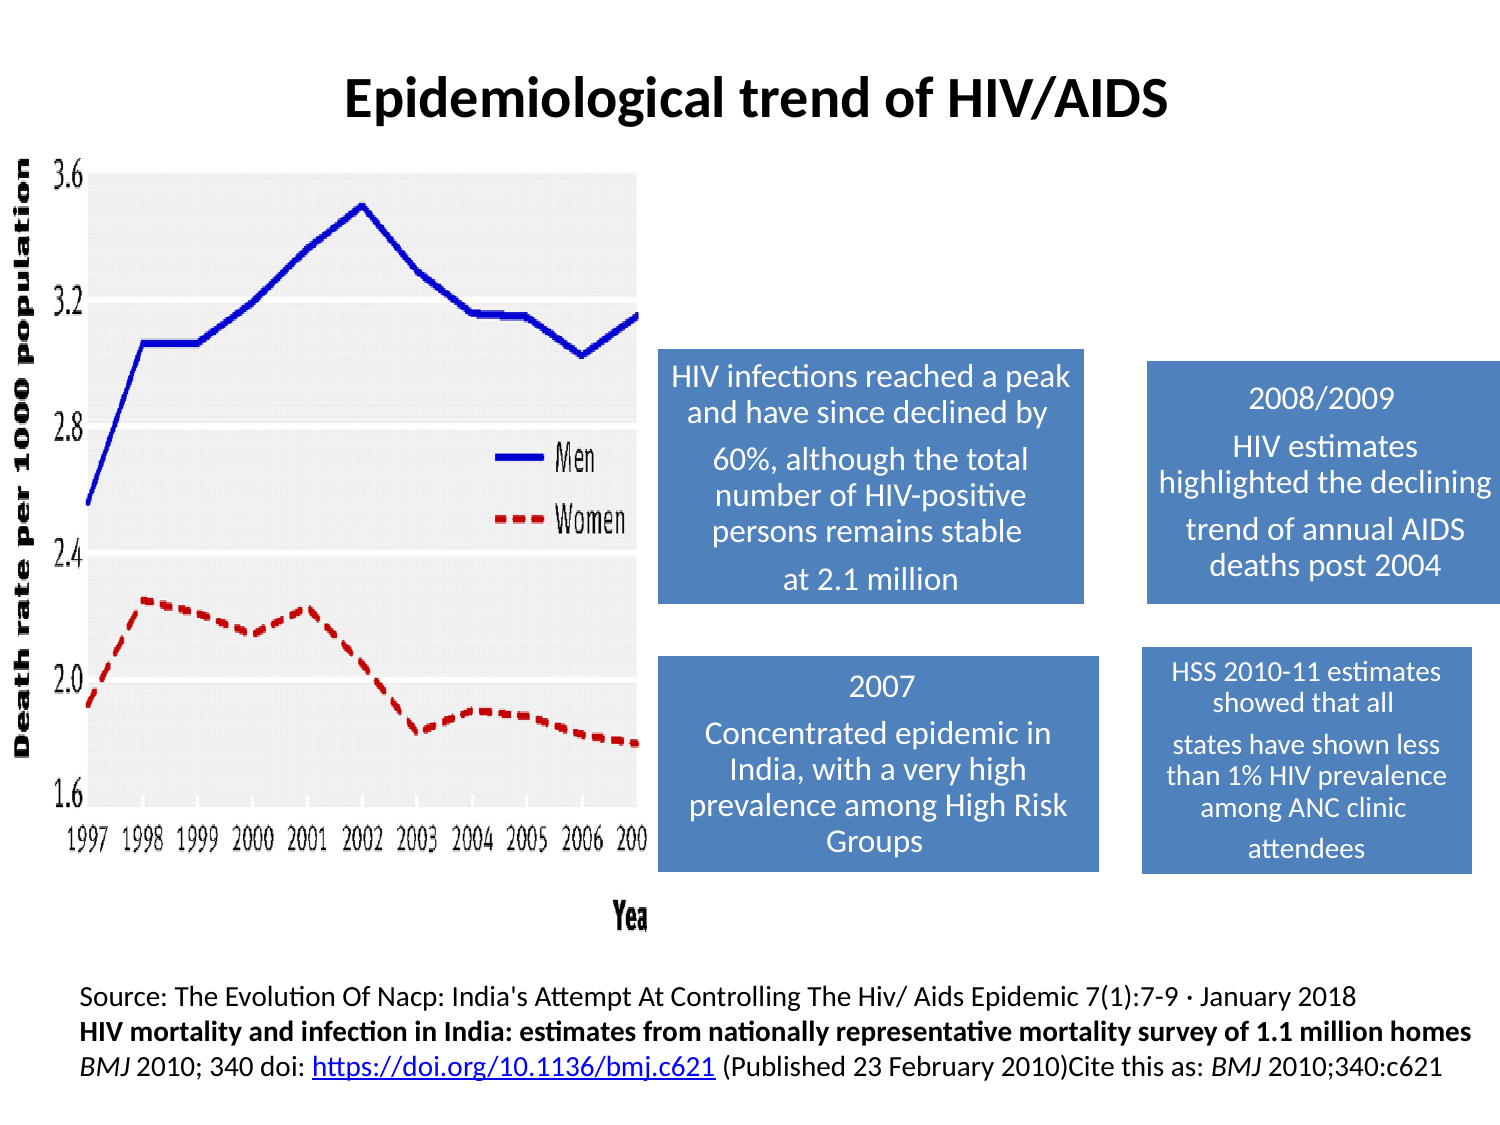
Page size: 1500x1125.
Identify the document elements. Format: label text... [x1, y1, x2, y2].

text_box Source: The Evolution Of Nacp: India's Attempt At Controlling The Hiv/ Aids Epidemic 7(1):7-9 · January 2018 HIV mortality and infection in India: estimates from nationally representative mortality survey of 1.1 million homes BMJ 2010; 340 doi: https://doi.org/10.1136/bmj.c621 (Published 23 February 2010)Cite this as: BMJ 2010;340:c621 [64, 969, 1500, 1090]
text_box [655, 227, 1500, 1041]
title Epidemiological trend of HIV/AIDS [88, 0, 1439, 188]
picture [0, 149, 648, 953]
